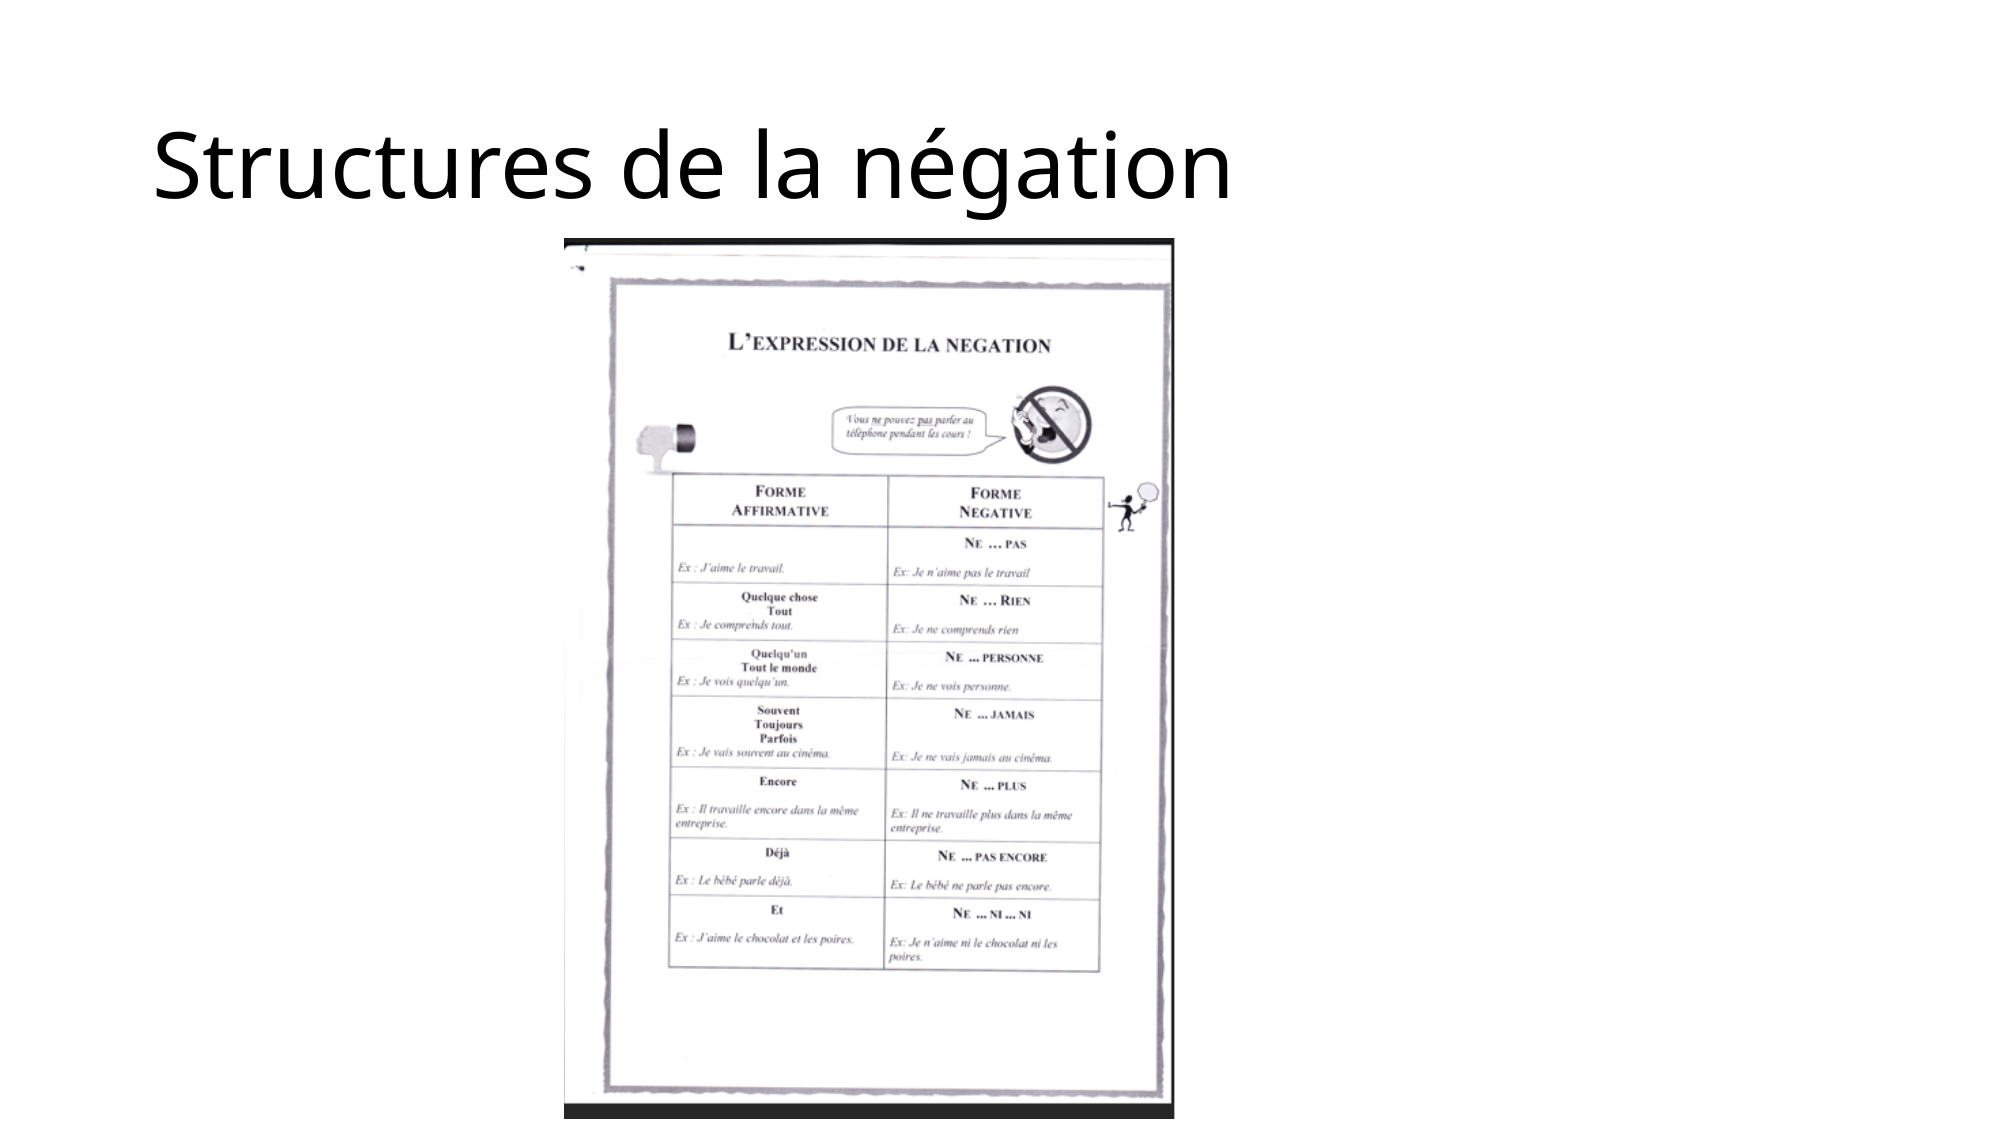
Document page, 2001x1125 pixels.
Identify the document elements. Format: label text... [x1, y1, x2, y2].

title Structures de la négation [137, 59, 1863, 278]
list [563, 238, 1175, 1120]
